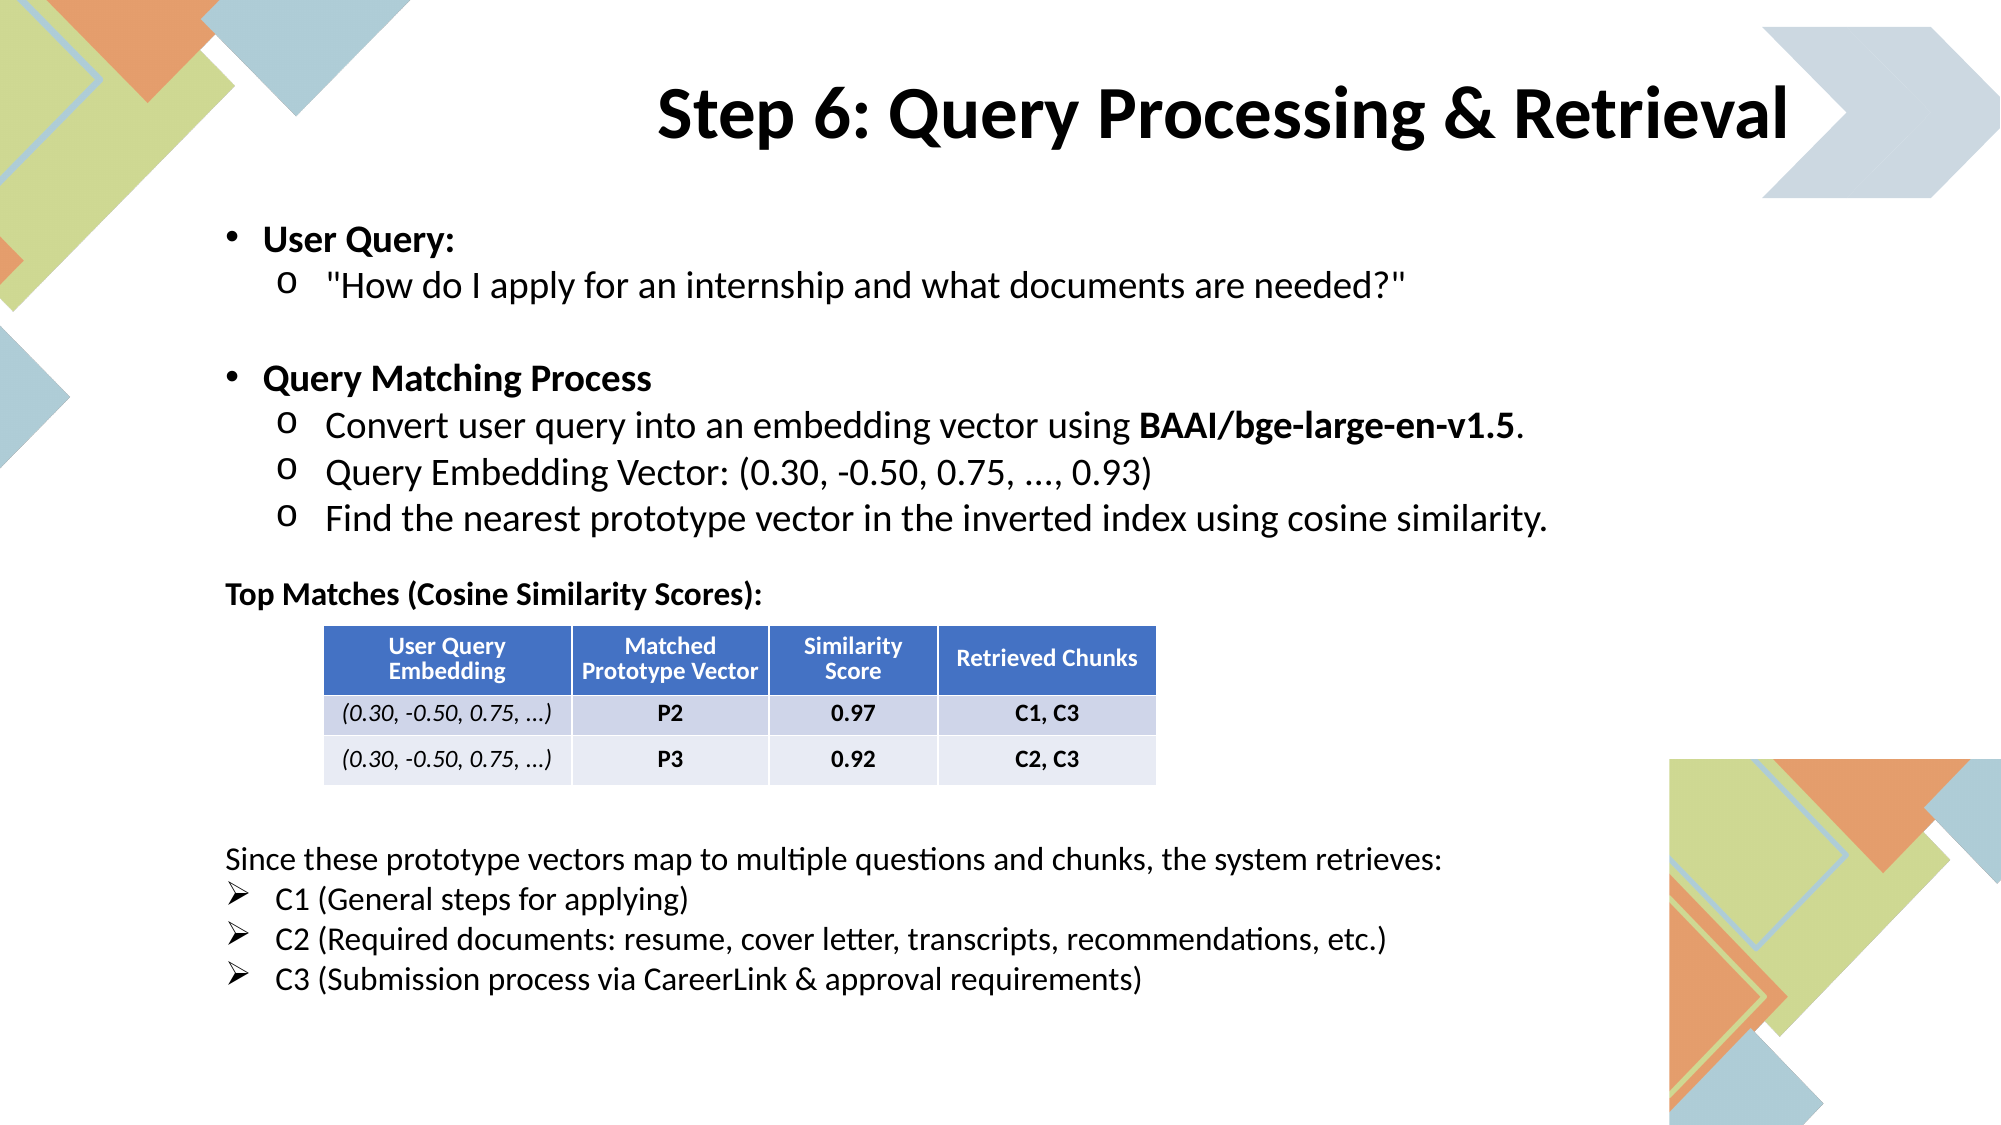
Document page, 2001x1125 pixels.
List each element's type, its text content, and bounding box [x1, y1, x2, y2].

table_cell C2, C3 [939, 736, 1156, 785]
table_cell C1, C3 [939, 696, 1156, 735]
table_header Matched Prototype Vector [573, 626, 768, 695]
text_box Top Matches (Cosine Similarity Scores): [210, 564, 796, 619]
text_box [1669, 759, 2000, 1125]
text_box User Query: "How do I apply for an internship and what documents are needed?" Query Matching Process Convert user query into an embedding vector using BAAI/bge-large-en-v1.5. Query Embedding Vector: (0.30, -0.50, 0.75, ..., 0.93) Find the nearest prototype vector in the inverted index using cosine similarity. [210, 205, 1769, 547]
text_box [1931, 26, 2000, 199]
table_cell P2 [573, 696, 768, 735]
text_box [0, 0, 426, 524]
table_header Similarity Score [770, 626, 937, 695]
table_cell (0.30, -0.50, 0.75, ...) [324, 696, 571, 735]
table_cell 0.97 [770, 696, 937, 735]
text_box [1762, 26, 1931, 199]
table_header Retrieved Chunks [939, 626, 1156, 695]
table_cell 0.92 [770, 736, 937, 785]
text_box Since these prototype vectors map to multiple questions and chunks, the system retrieves: C1 (General steps for applying) C2 (Required documents: resume, cover letter, transcripts, recommendations, etc.) C3 (Submission process via CareerLink & approval requirements) [210, 830, 1496, 1005]
text_box Step 6: Query Processing & Retrieval [642, 55, 1762, 161]
table_cell (0.30, -0.50, 0.75, ...) [324, 736, 571, 785]
table_cell P3 [573, 736, 768, 785]
table_header User Query Embedding [324, 626, 571, 695]
